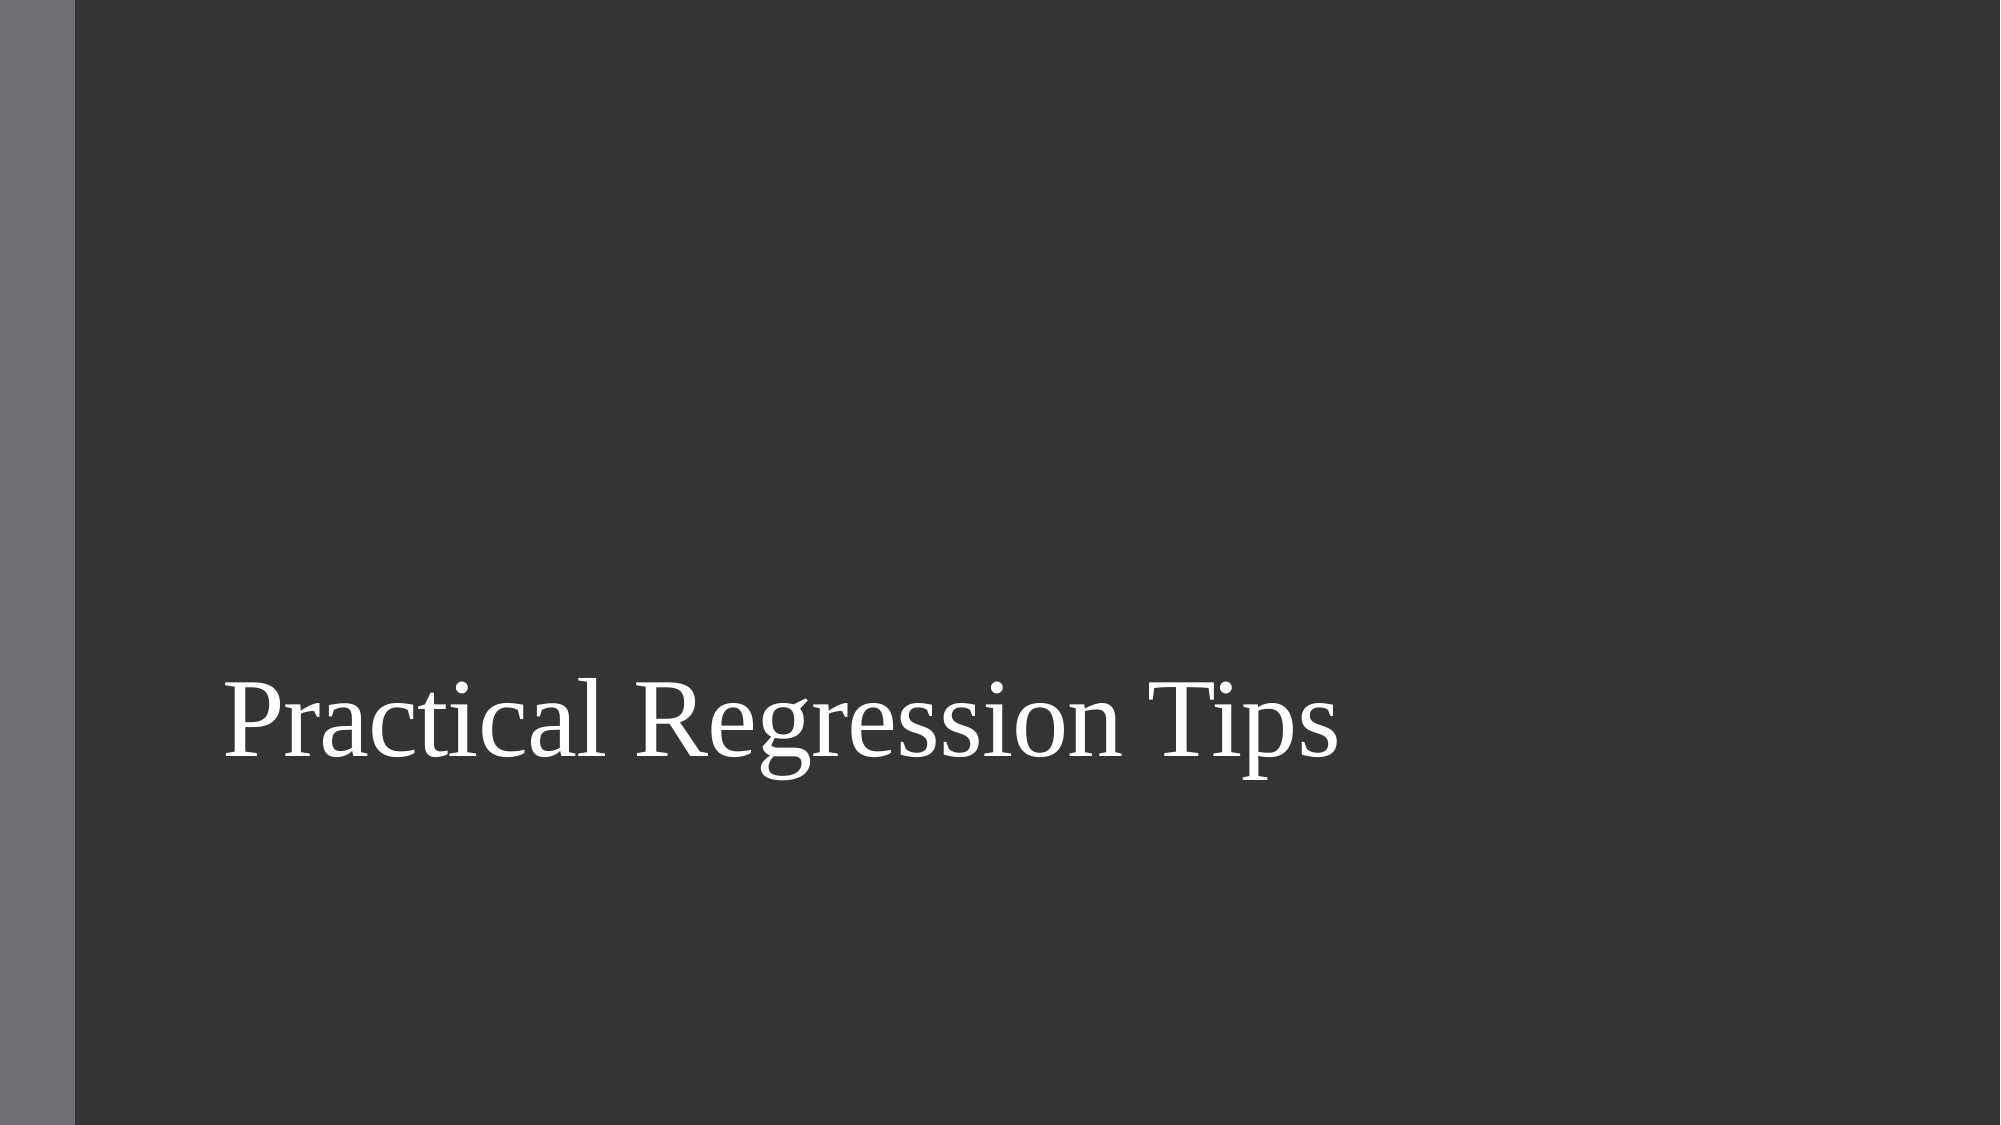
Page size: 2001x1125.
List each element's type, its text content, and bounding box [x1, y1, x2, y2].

title Practical Regression Tips [206, 124, 1950, 788]
